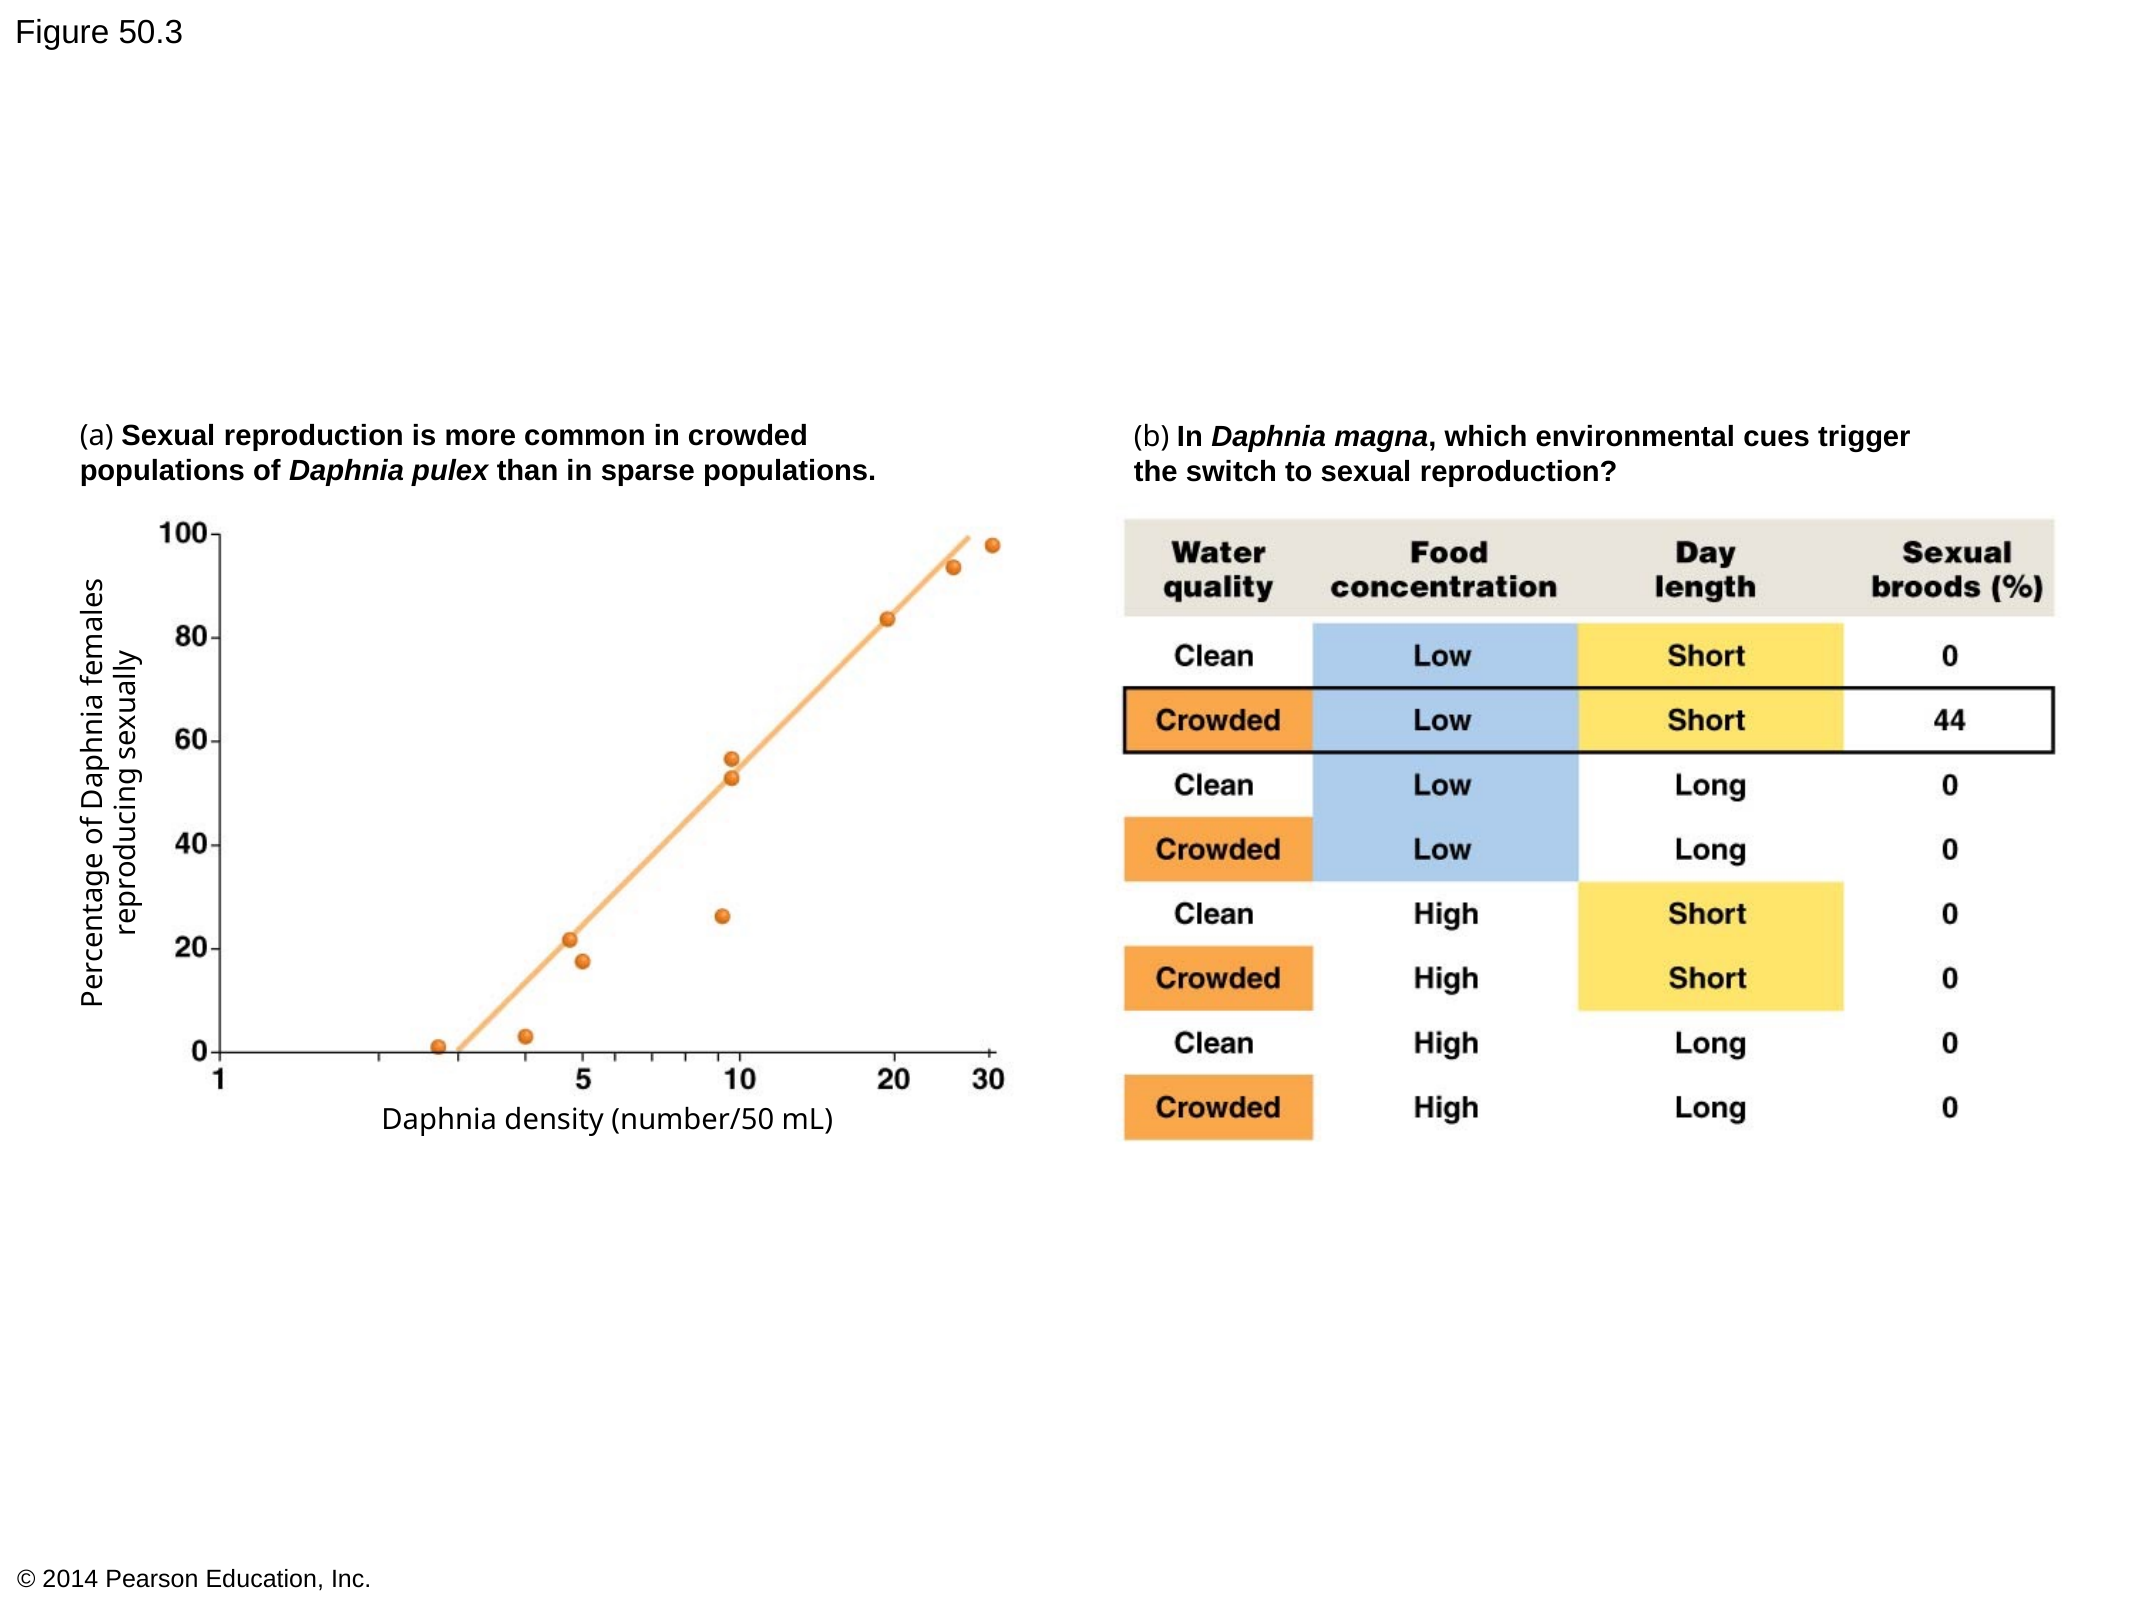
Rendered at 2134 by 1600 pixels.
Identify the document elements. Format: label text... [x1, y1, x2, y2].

title Figure 50.3 [3, 0, 1371, 72]
picture [69, 413, 2064, 1145]
